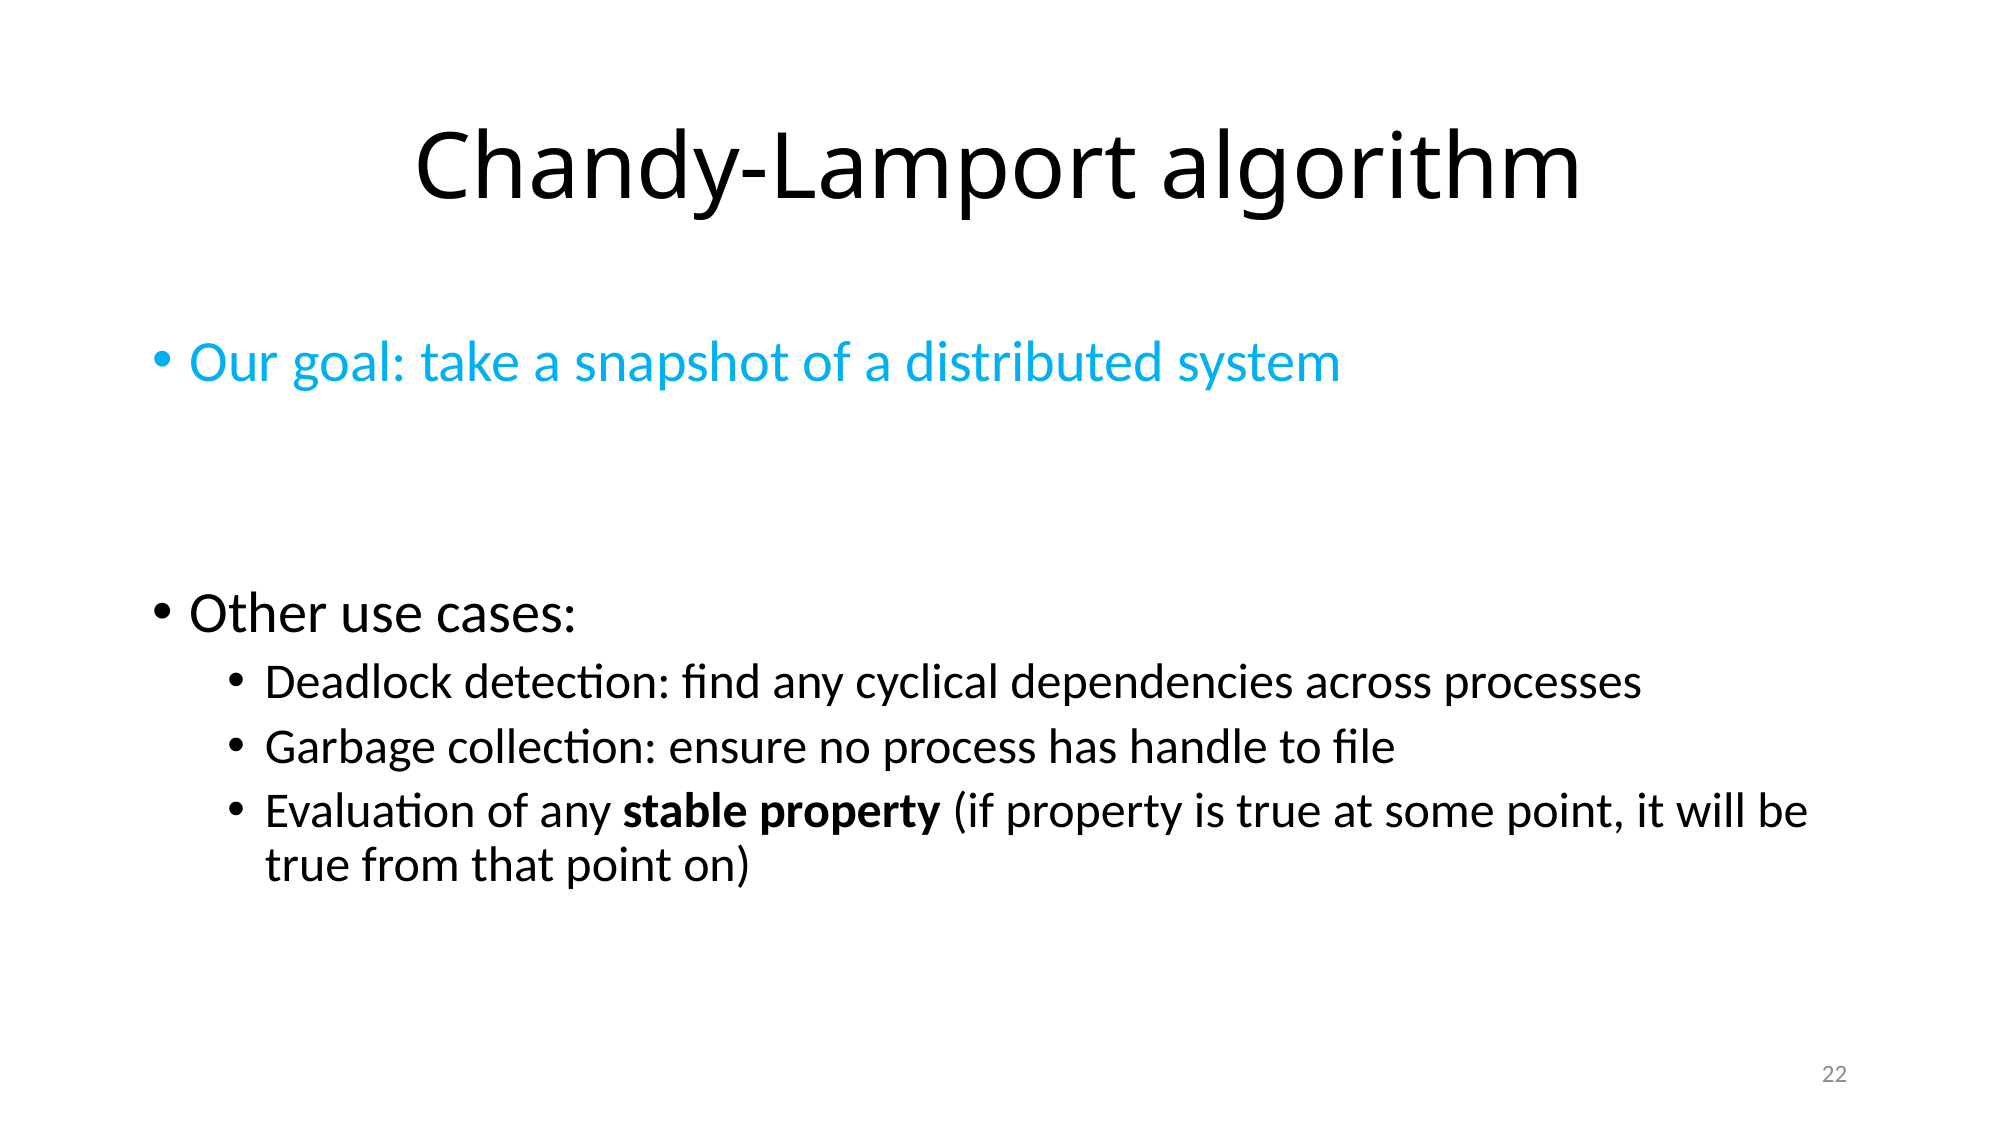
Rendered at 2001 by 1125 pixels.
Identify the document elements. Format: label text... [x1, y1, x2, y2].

slide_number 22 [1412, 1042, 1863, 1103]
list Our goal: take a snapshot of a distributed system Other use cases: Deadlock detection: find any cyclical dependencies across processes Garbage collection: ensure no process has handle to file Evaluation of any stable property (if property is true at some point, it will be true from that point on) [137, 323, 1863, 1038]
title Chandy-Lamport algorithm [137, 59, 1863, 278]
